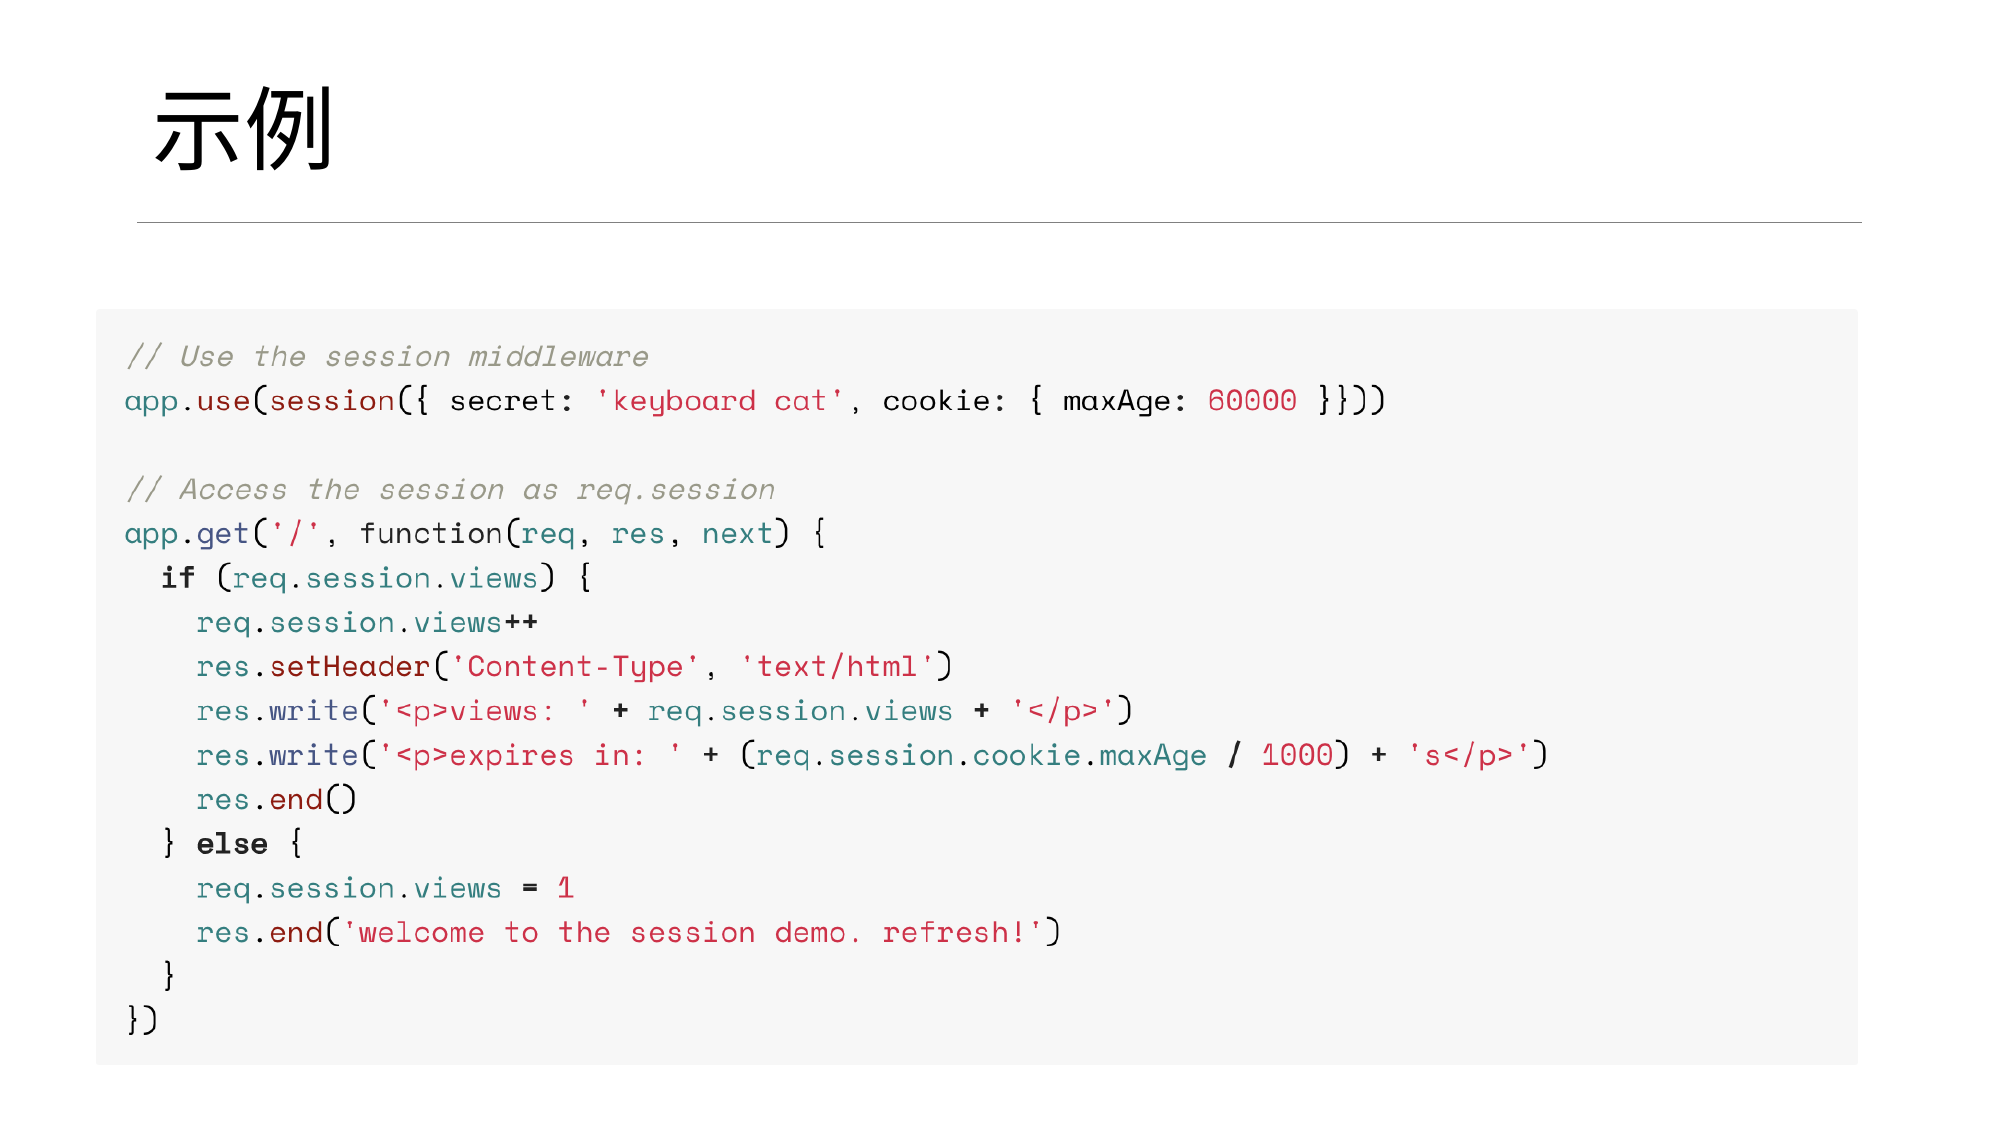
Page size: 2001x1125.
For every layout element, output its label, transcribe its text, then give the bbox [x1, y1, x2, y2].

title 示例 [137, 44, 1863, 223]
picture [96, 301, 1863, 1065]
